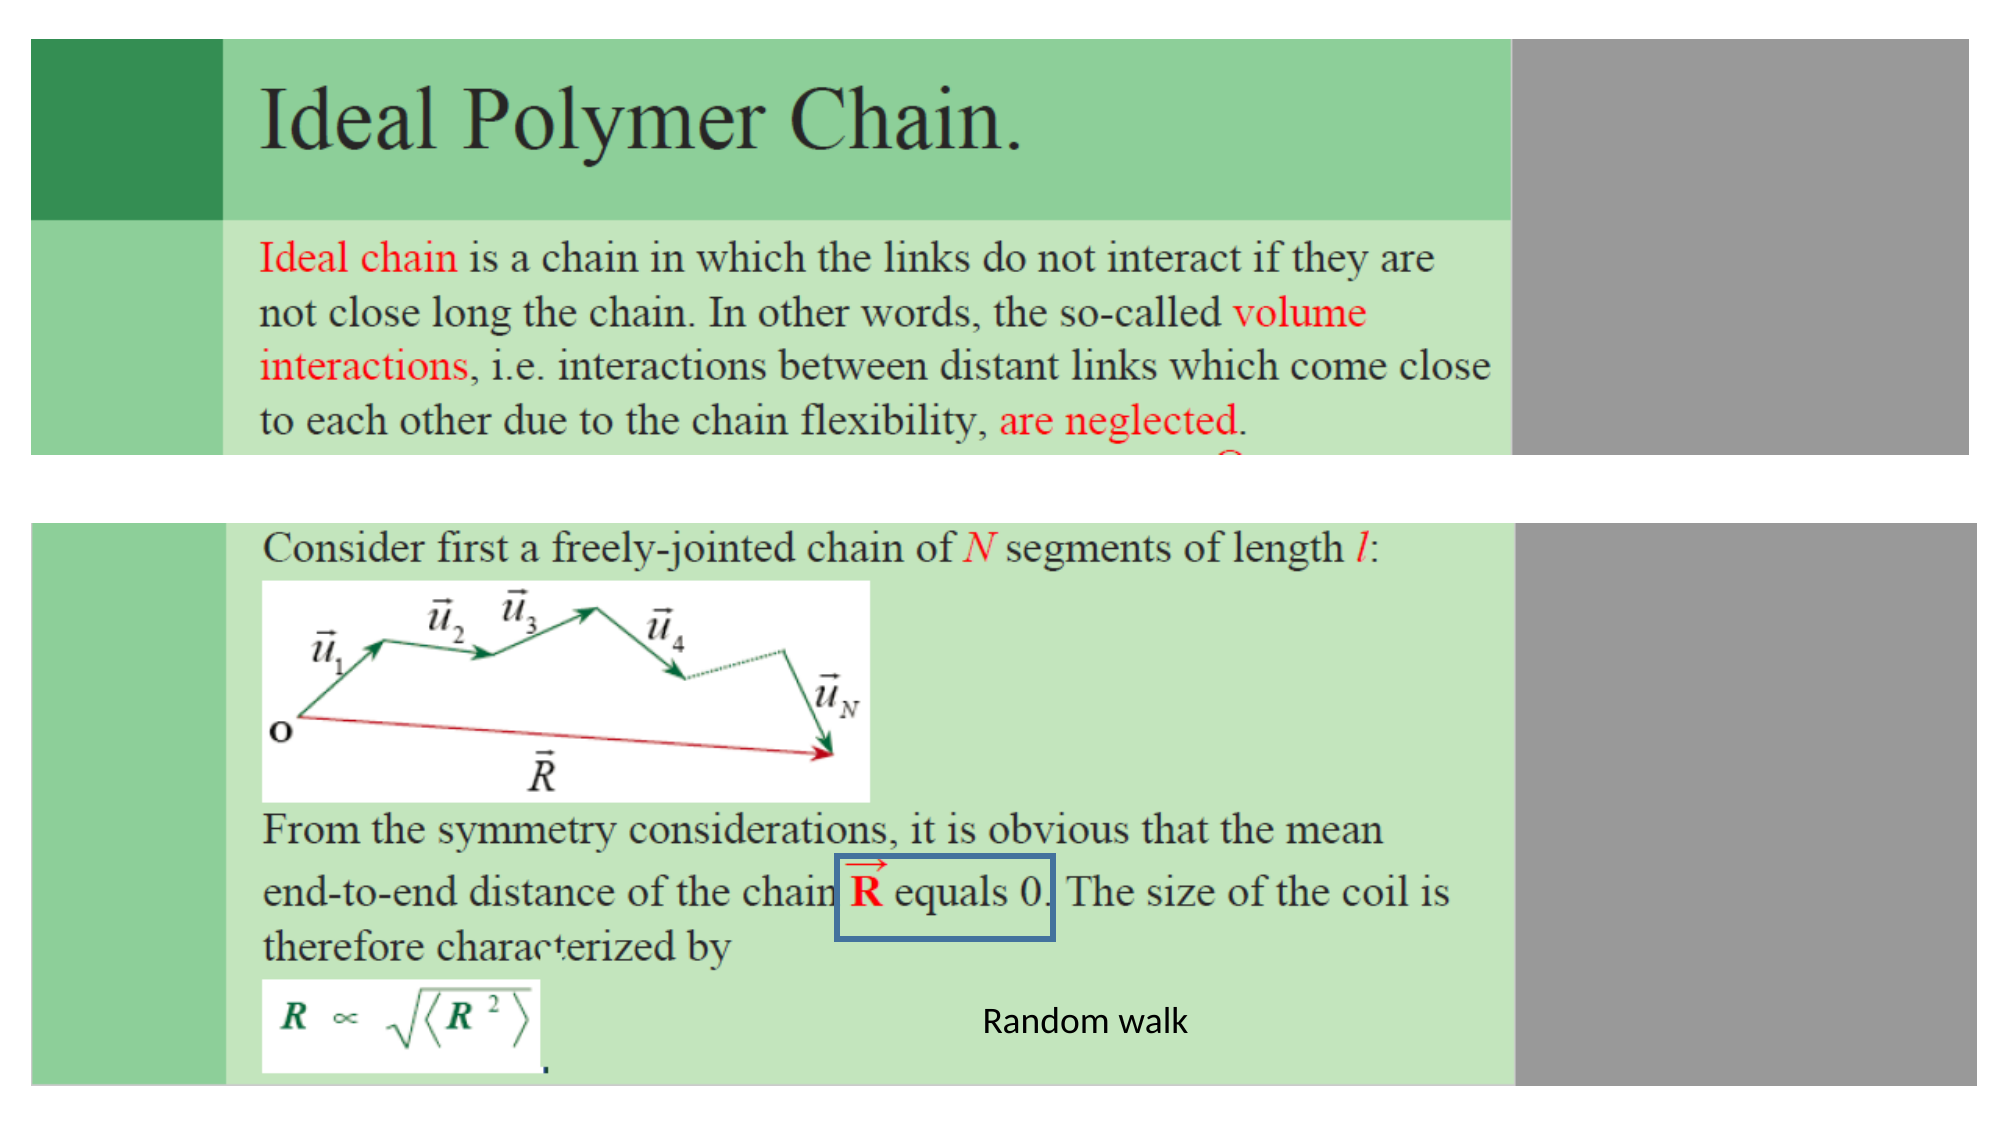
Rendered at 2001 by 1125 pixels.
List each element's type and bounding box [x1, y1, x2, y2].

picture [31, 523, 1977, 1086]
picture [31, 39, 1969, 455]
